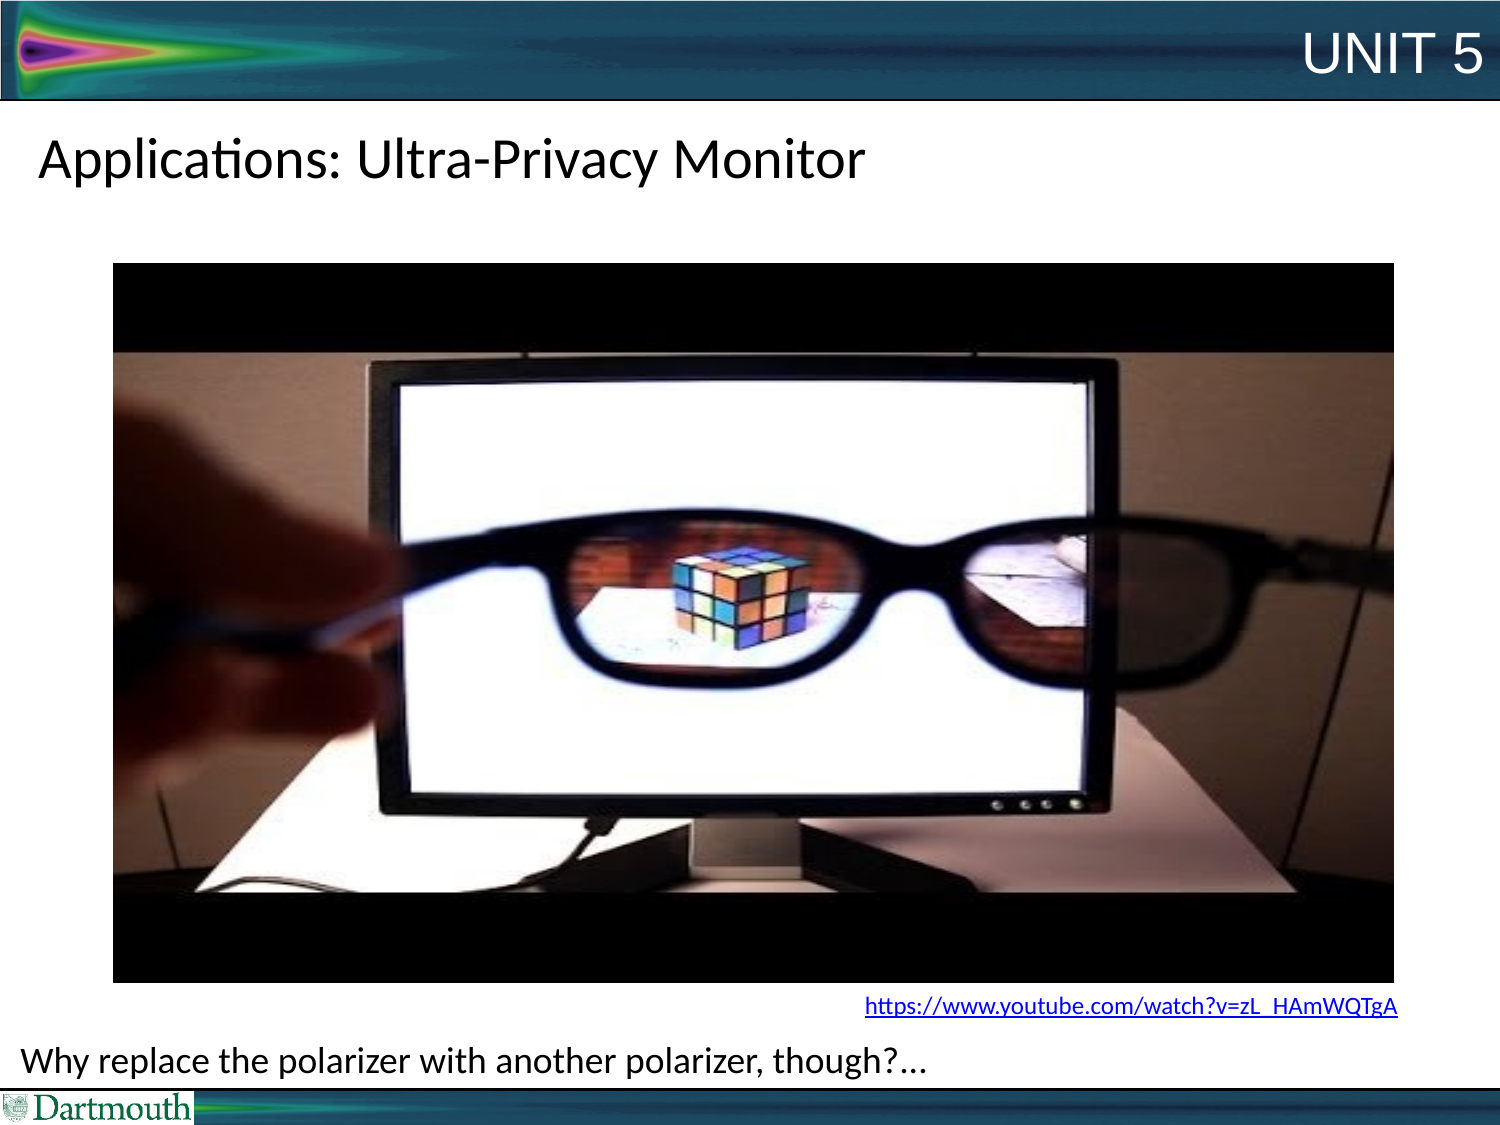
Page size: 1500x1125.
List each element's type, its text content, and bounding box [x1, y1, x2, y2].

text_box Why replace the polarizer with another polarizer, though?... [5, 1028, 944, 1089]
text_box Applications: Ultra-Privacy Monitor [23, 112, 882, 198]
text_box https://www.youtube.com/watch?v=zL_HAmWQTgA [849, 982, 1425, 1028]
title Unit 5 [287, 0, 1500, 100]
picture [0, 1091, 1500, 1125]
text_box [112, 262, 1395, 984]
picture [2, 1, 287, 99]
